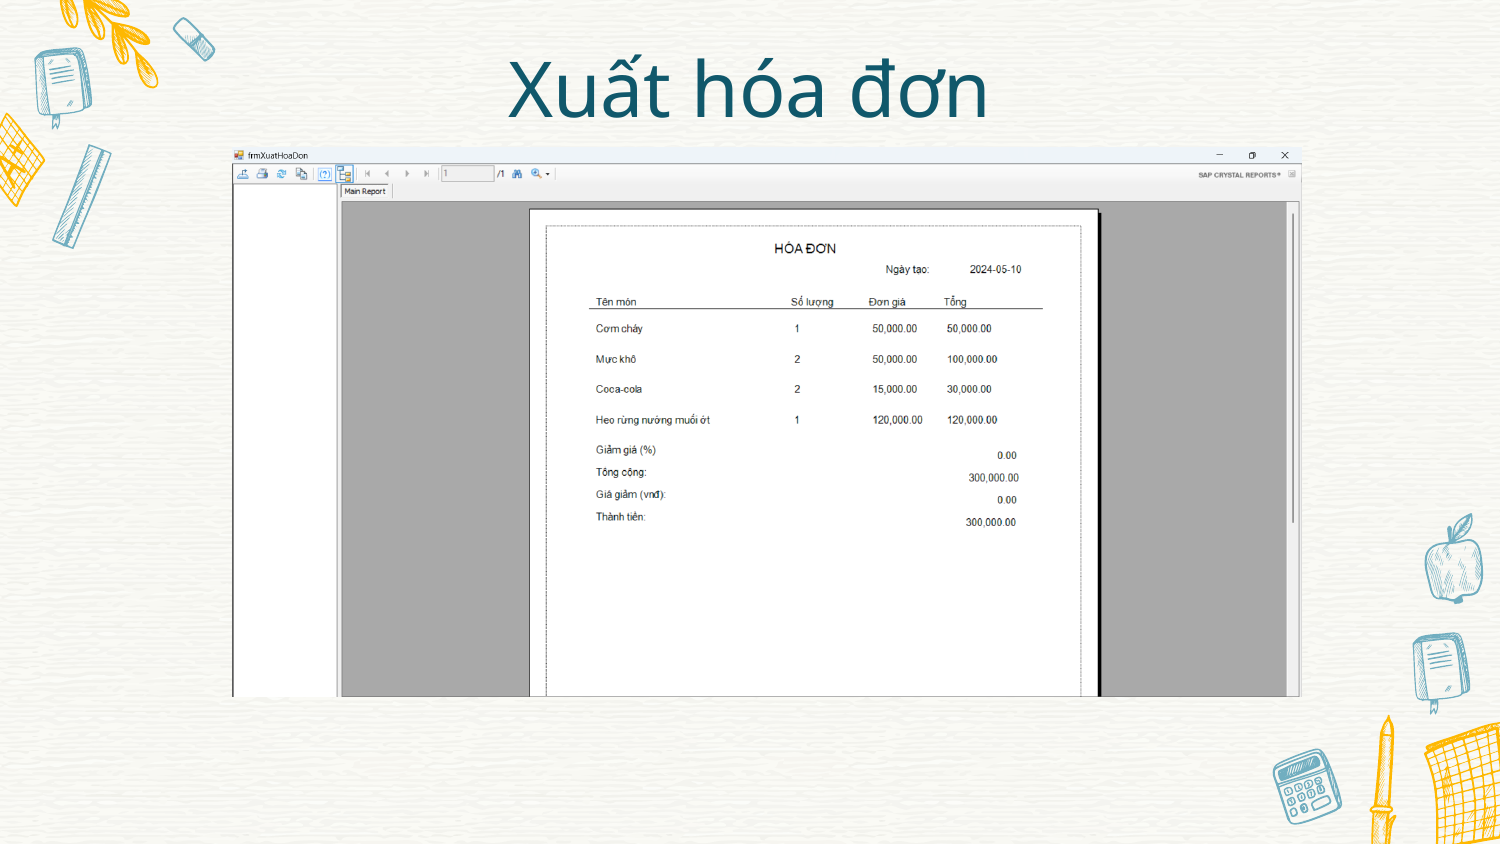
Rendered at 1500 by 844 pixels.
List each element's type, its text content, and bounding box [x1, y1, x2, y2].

picture [1483, 764, 1491, 773]
picture [70, 13, 76, 25]
picture [1461, 771, 1470, 780]
picture [5, 150, 12, 159]
picture [1456, 815, 1462, 823]
picture [12, 123, 18, 130]
picture [1376, 819, 1385, 842]
picture [1472, 767, 1481, 777]
title Xuất hóa đơn [117, 25, 1383, 120]
picture [1475, 830, 1482, 839]
picture [1450, 766, 1458, 775]
picture [15, 135, 21, 143]
picture [1465, 737, 1475, 743]
picture [1455, 834, 1461, 843]
picture [1465, 813, 1470, 822]
picture [1464, 791, 1473, 801]
picture [20, 155, 26, 164]
picture [1469, 750, 1479, 759]
picture [1492, 761, 1499, 771]
picture [1446, 751, 1455, 759]
picture [0, 0, 1500, 844]
picture [1467, 742, 1477, 751]
picture [0, 127, 5, 137]
picture [1494, 772, 1500, 782]
picture [1464, 822, 1474, 831]
picture [1437, 789, 1443, 797]
picture [1482, 756, 1489, 763]
picture [1471, 758, 1480, 767]
picture [1446, 807, 1454, 815]
picture [25, 148, 31, 156]
picture [1446, 836, 1453, 844]
picture [1489, 735, 1496, 743]
picture [1474, 778, 1482, 787]
picture [1490, 743, 1497, 752]
picture [1491, 752, 1498, 760]
picture [1430, 758, 1436, 765]
picture [1451, 775, 1459, 783]
picture [0, 142, 7, 153]
picture [1456, 805, 1462, 813]
picture [1439, 819, 1444, 827]
picture [1495, 784, 1500, 794]
picture [11, 156, 17, 163]
picture [1444, 744, 1452, 750]
picture [25, 161, 31, 170]
picture [1477, 810, 1483, 819]
picture [1454, 793, 1462, 804]
picture [1465, 802, 1474, 811]
picture [1463, 832, 1473, 841]
picture [1477, 800, 1484, 809]
picture [1432, 765, 1439, 773]
picture [16, 177, 22, 185]
picture [1480, 746, 1488, 755]
picture [1467, 816, 1474, 822]
picture [11, 170, 18, 180]
picture [1487, 788, 1493, 797]
picture [1435, 748, 1443, 754]
picture [1456, 746, 1465, 755]
picture [1438, 798, 1444, 808]
picture [1494, 826, 1500, 836]
picture [1446, 817, 1454, 825]
picture [1446, 796, 1453, 806]
picture [1448, 759, 1456, 767]
picture [1460, 762, 1469, 771]
picture [8, 127, 16, 137]
picture [1381, 737, 1390, 800]
picture [1456, 824, 1462, 831]
picture [1475, 839, 1500, 844]
picture [1484, 828, 1490, 838]
picture [1454, 741, 1463, 747]
picture [1385, 724, 1390, 734]
picture [1453, 784, 1461, 793]
picture [30, 154, 35, 163]
picture [91, 24, 98, 36]
picture [1477, 734, 1486, 739]
picture [1463, 780, 1472, 790]
picture [1439, 809, 1444, 817]
picture [20, 141, 26, 150]
picture [4, 134, 11, 145]
picture [35, 160, 40, 168]
picture [1440, 762, 1446, 770]
picture [1458, 755, 1467, 763]
picture [1446, 826, 1453, 835]
picture [4, 185, 10, 193]
picture [178, 20, 189, 25]
picture [1475, 788, 1483, 799]
picture [1486, 798, 1494, 807]
picture [12, 185, 18, 192]
picture [3, 119, 9, 129]
picture [1437, 754, 1445, 762]
picture [1478, 738, 1487, 747]
picture [1484, 775, 1492, 785]
picture [1439, 828, 1444, 837]
